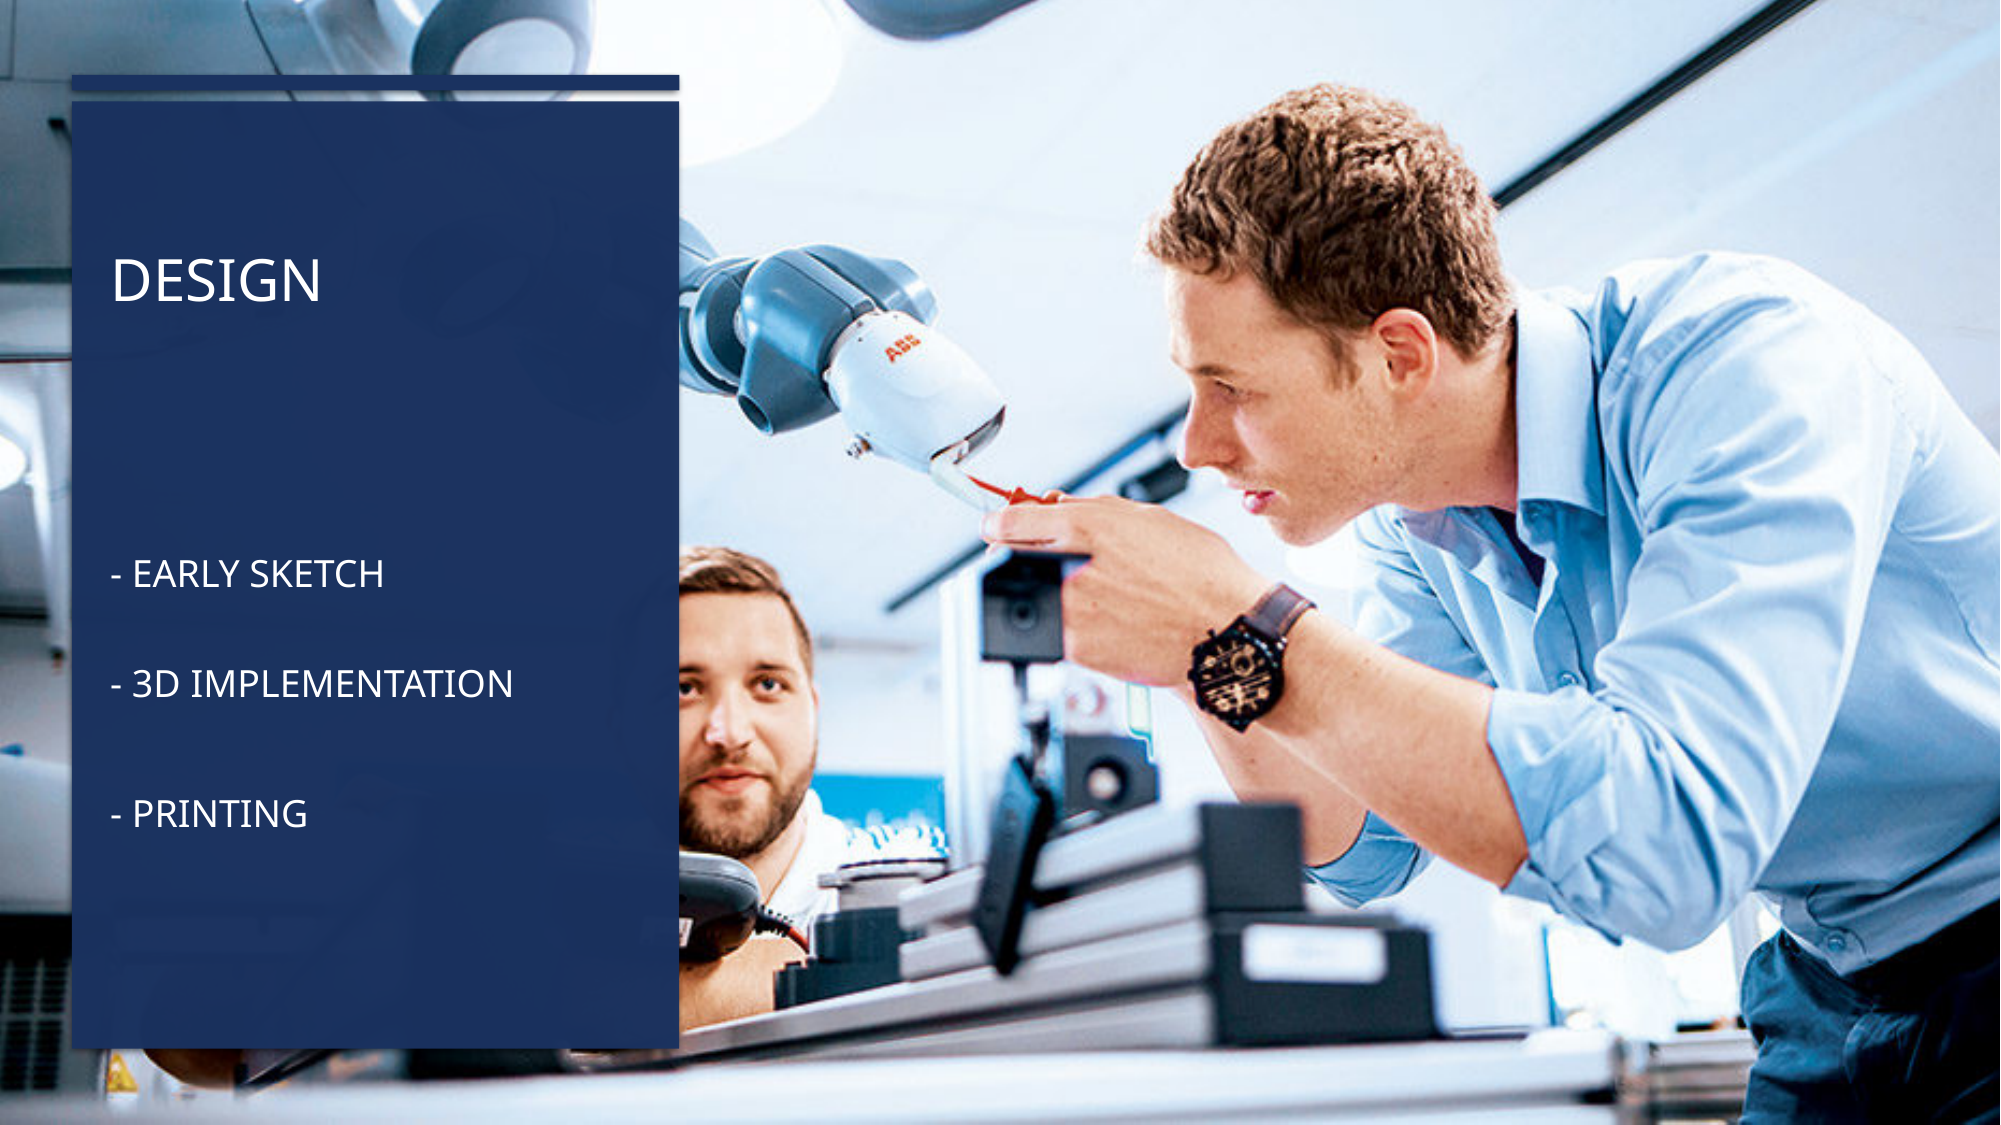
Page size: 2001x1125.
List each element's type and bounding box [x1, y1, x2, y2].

text_box [71, 74, 680, 1049]
picture [0, 0, 2000, 1125]
